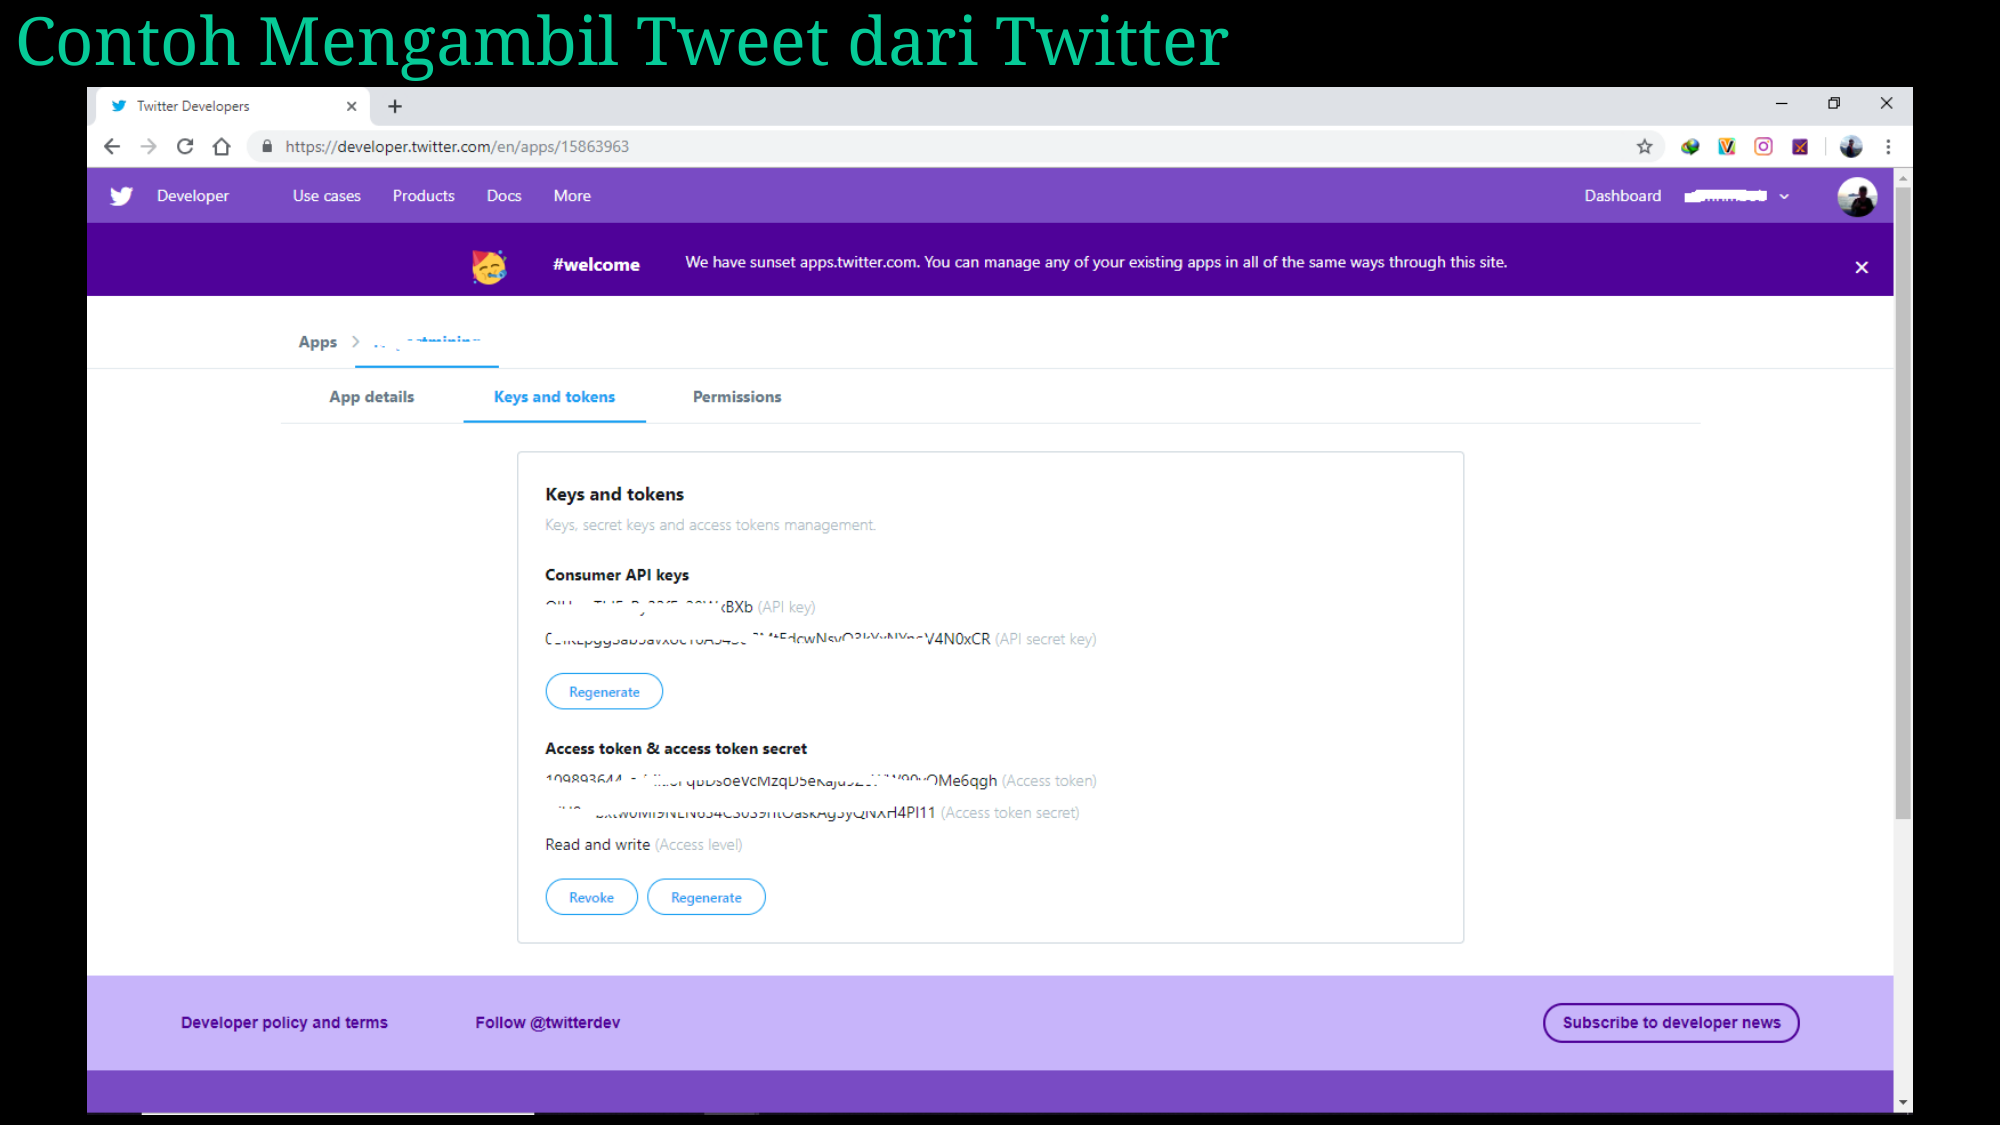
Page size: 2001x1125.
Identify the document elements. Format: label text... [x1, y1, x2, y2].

title Contoh Mengambil Tweet dari Twitter [0, 0, 1575, 88]
picture [87, 87, 1913, 1115]
